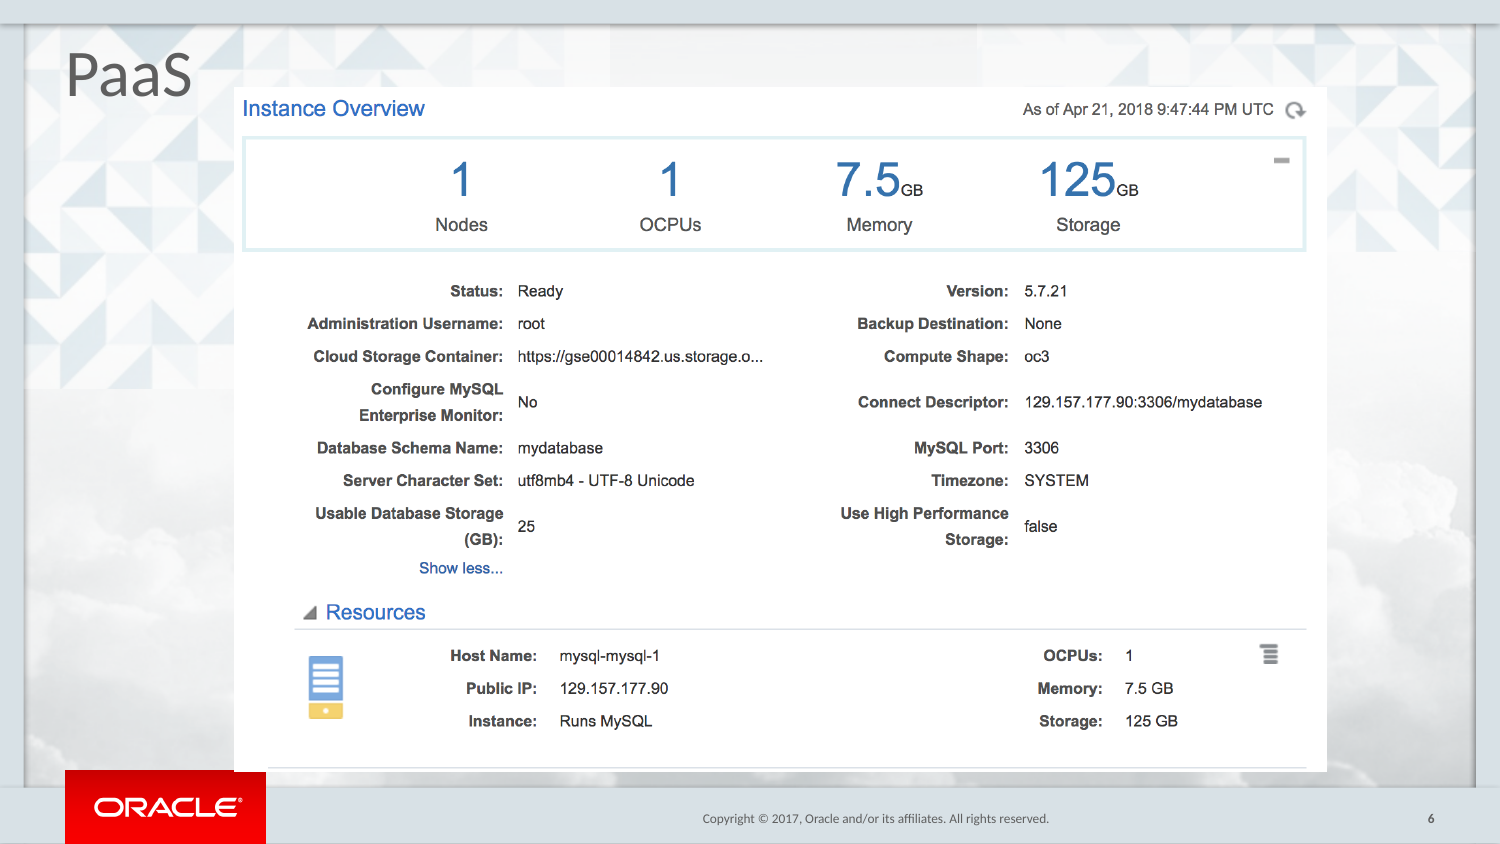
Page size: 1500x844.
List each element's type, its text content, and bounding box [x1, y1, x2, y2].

picture [65, 87, 1327, 844]
slide_number 6 [1387, 806, 1435, 830]
title PaaS [65, 50, 1435, 110]
